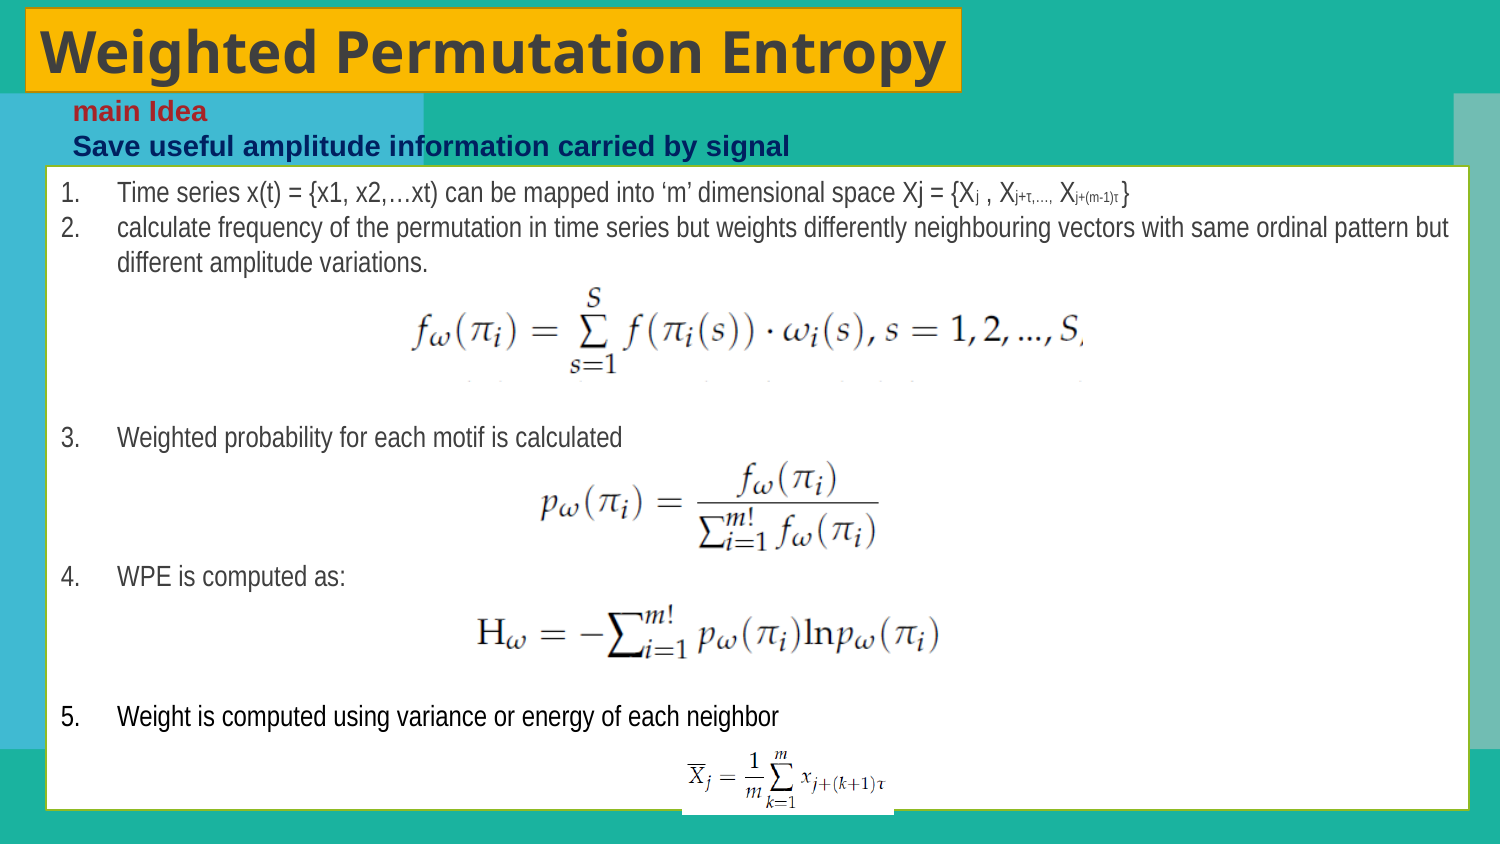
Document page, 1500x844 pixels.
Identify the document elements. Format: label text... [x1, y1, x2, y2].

picture [457, 590, 969, 673]
picture [681, 744, 894, 815]
text_box Weighted Permutation Entropy [25, 7, 962, 93]
picture [405, 285, 1084, 382]
picture [532, 457, 894, 560]
text_box main Idea Save useful amplitude information carried by signal [57, 84, 807, 165]
text_box Time series x(t) = {x1, x2,…xt) can be mapped into ‘m’ dimensional space Xj = {Xj , Xj+τ,…, Xj+(m-1)τ } calculate frequency of the permutation in time series but weights differently neighbouring vectors with same ordinal pattern but different amplitude variations. Weighted probability for each motif is calculated WPE is computed as: Weight is computed using variance or energy of each neighbor [45, 165, 1470, 811]
